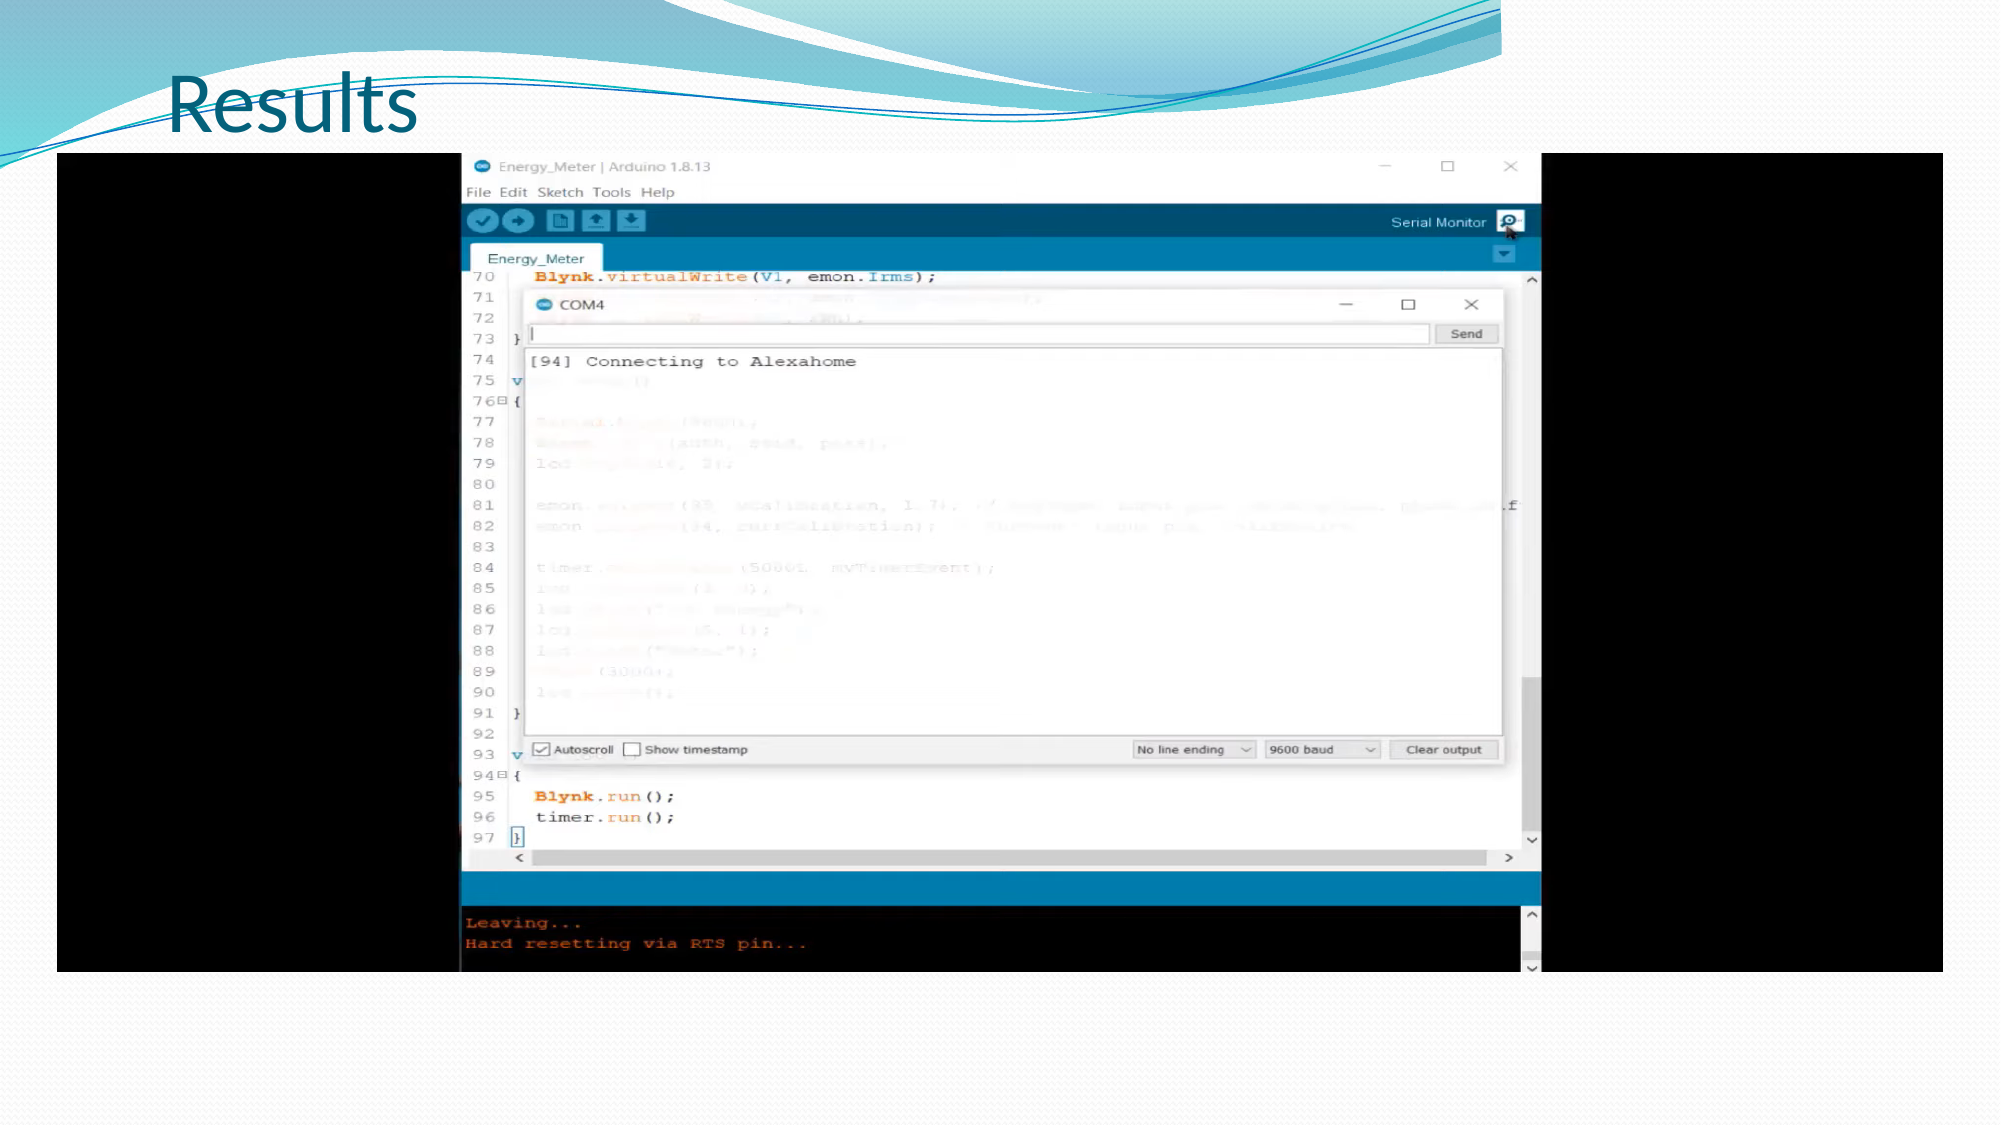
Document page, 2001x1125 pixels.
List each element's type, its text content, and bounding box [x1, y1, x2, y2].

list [55, 152, 1944, 973]
title Results [87, 37, 1438, 150]
